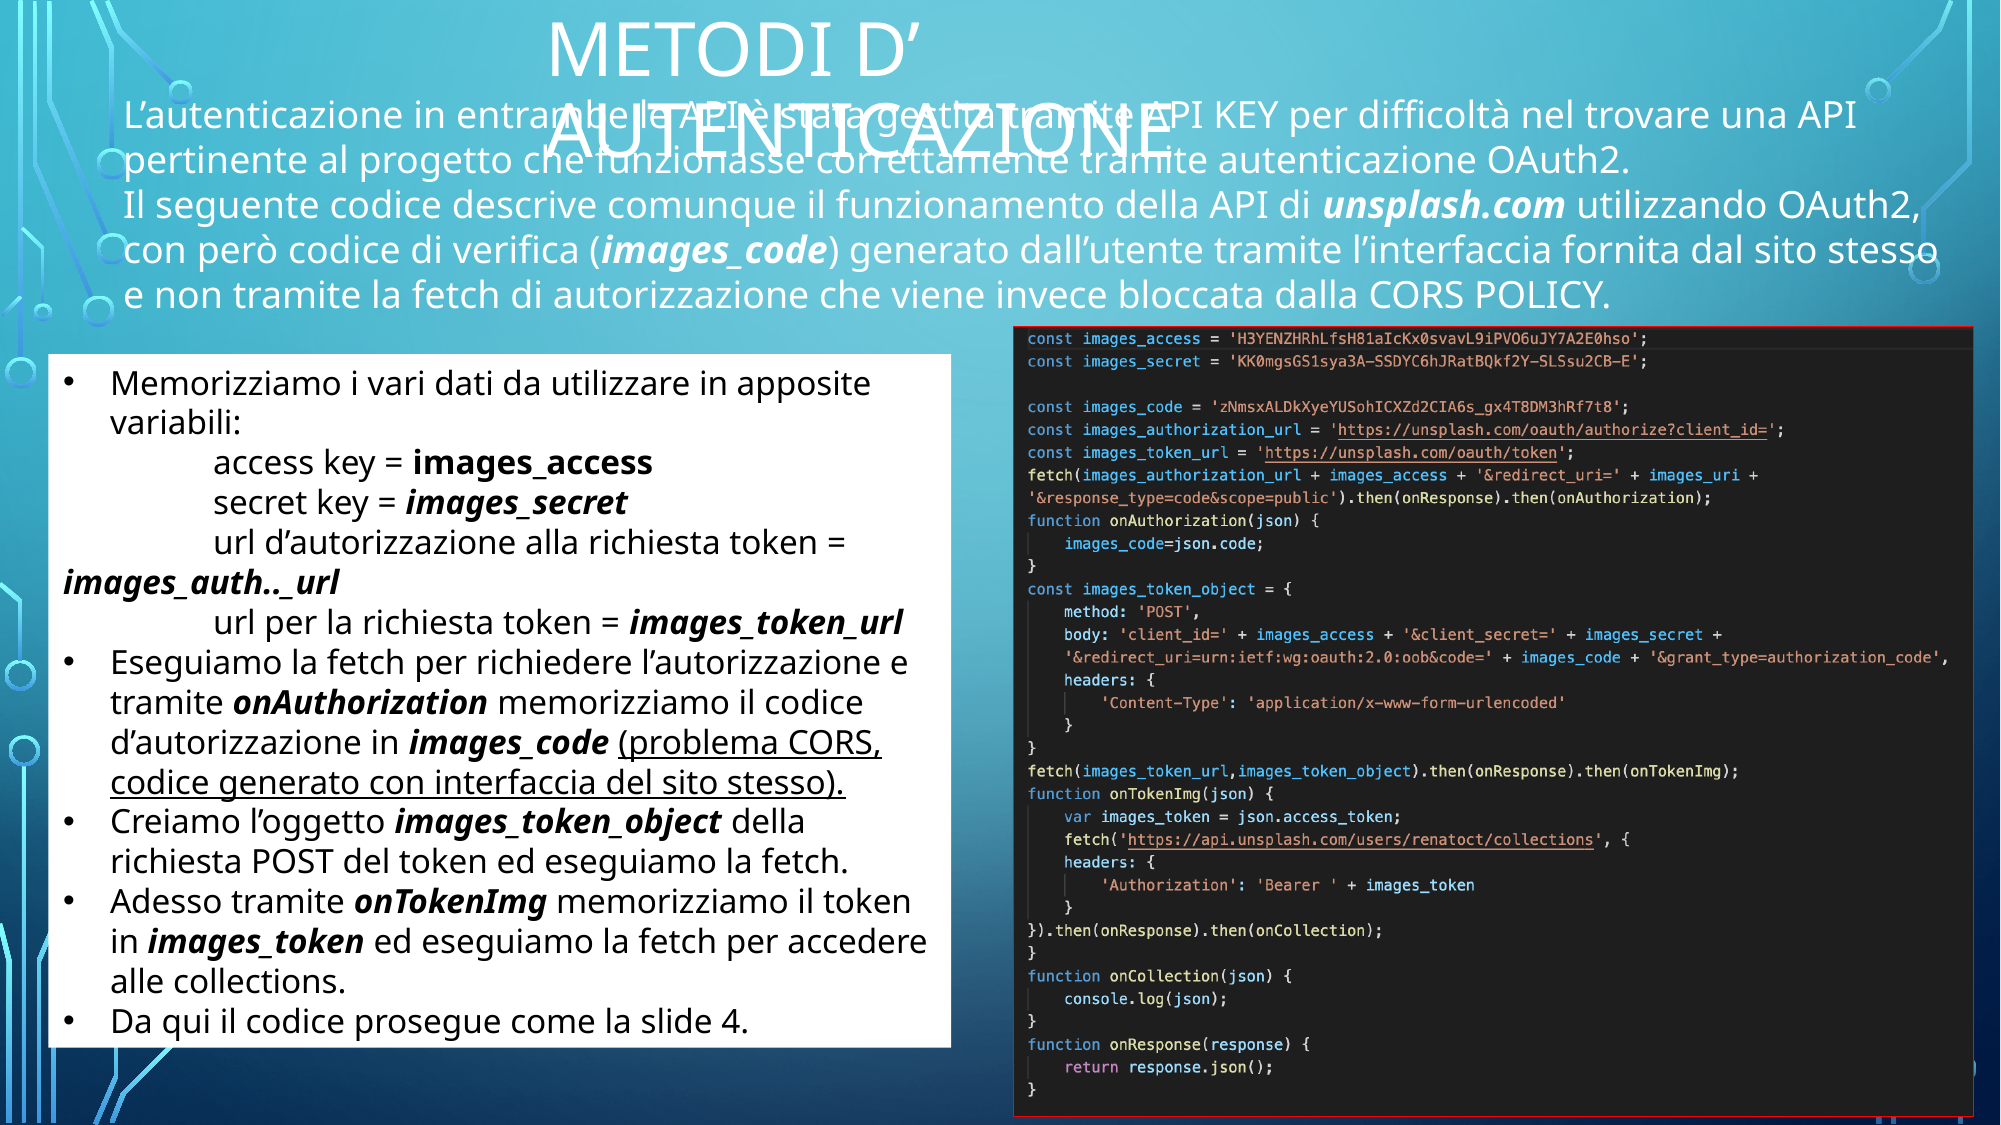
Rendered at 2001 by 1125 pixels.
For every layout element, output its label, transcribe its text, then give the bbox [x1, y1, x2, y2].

picture [1013, 326, 1974, 1117]
text_box Metodi d’ Autenticazione [530, 3, 1470, 83]
text_box L’autenticazione in entrambe le API è stata gestita tramite API KEY per difficoltà nel trovare una API pertinente al progetto che funzionasse correttamente tramite autenticazione OAuth2. Il seguente codice descrive comunque il funzionamento della API di unsplash.com utilizzando OAuth2, con però codice di verifica (images_code) generato dall’utente tramite l’interfaccia fornita dal sito stesso e non tramite la fetch di autorizzazione che viene invece bloccata dalla CORS POLICY. [108, 83, 1974, 324]
text_box [156, 324, 1599, 835]
text_box Memorizziamo i vari dati da utilizzare in apposite variabili: access key = images_access secret key = images_secret url d’autorizzazione alla richiesta token = images_auth.._url url per la richiesta token = images_token_url Eseguiamo la fetch per richiedere l’autorizzazione e tramite onAuthorization memorizziamo il codice d’autorizzazione in images_code (problema CORS, codice generato con interfaccia del sito stesso). Creiamo l’oggetto images_token_object della richiesta POST del token ed eseguiamo la fetch. Adesso tramite onTokenImg memorizziamo il token in images_token ed eseguiamo la fetch per accedere alle collections. Da qui il codice prosegue come la slide 4. [48, 354, 952, 1048]
